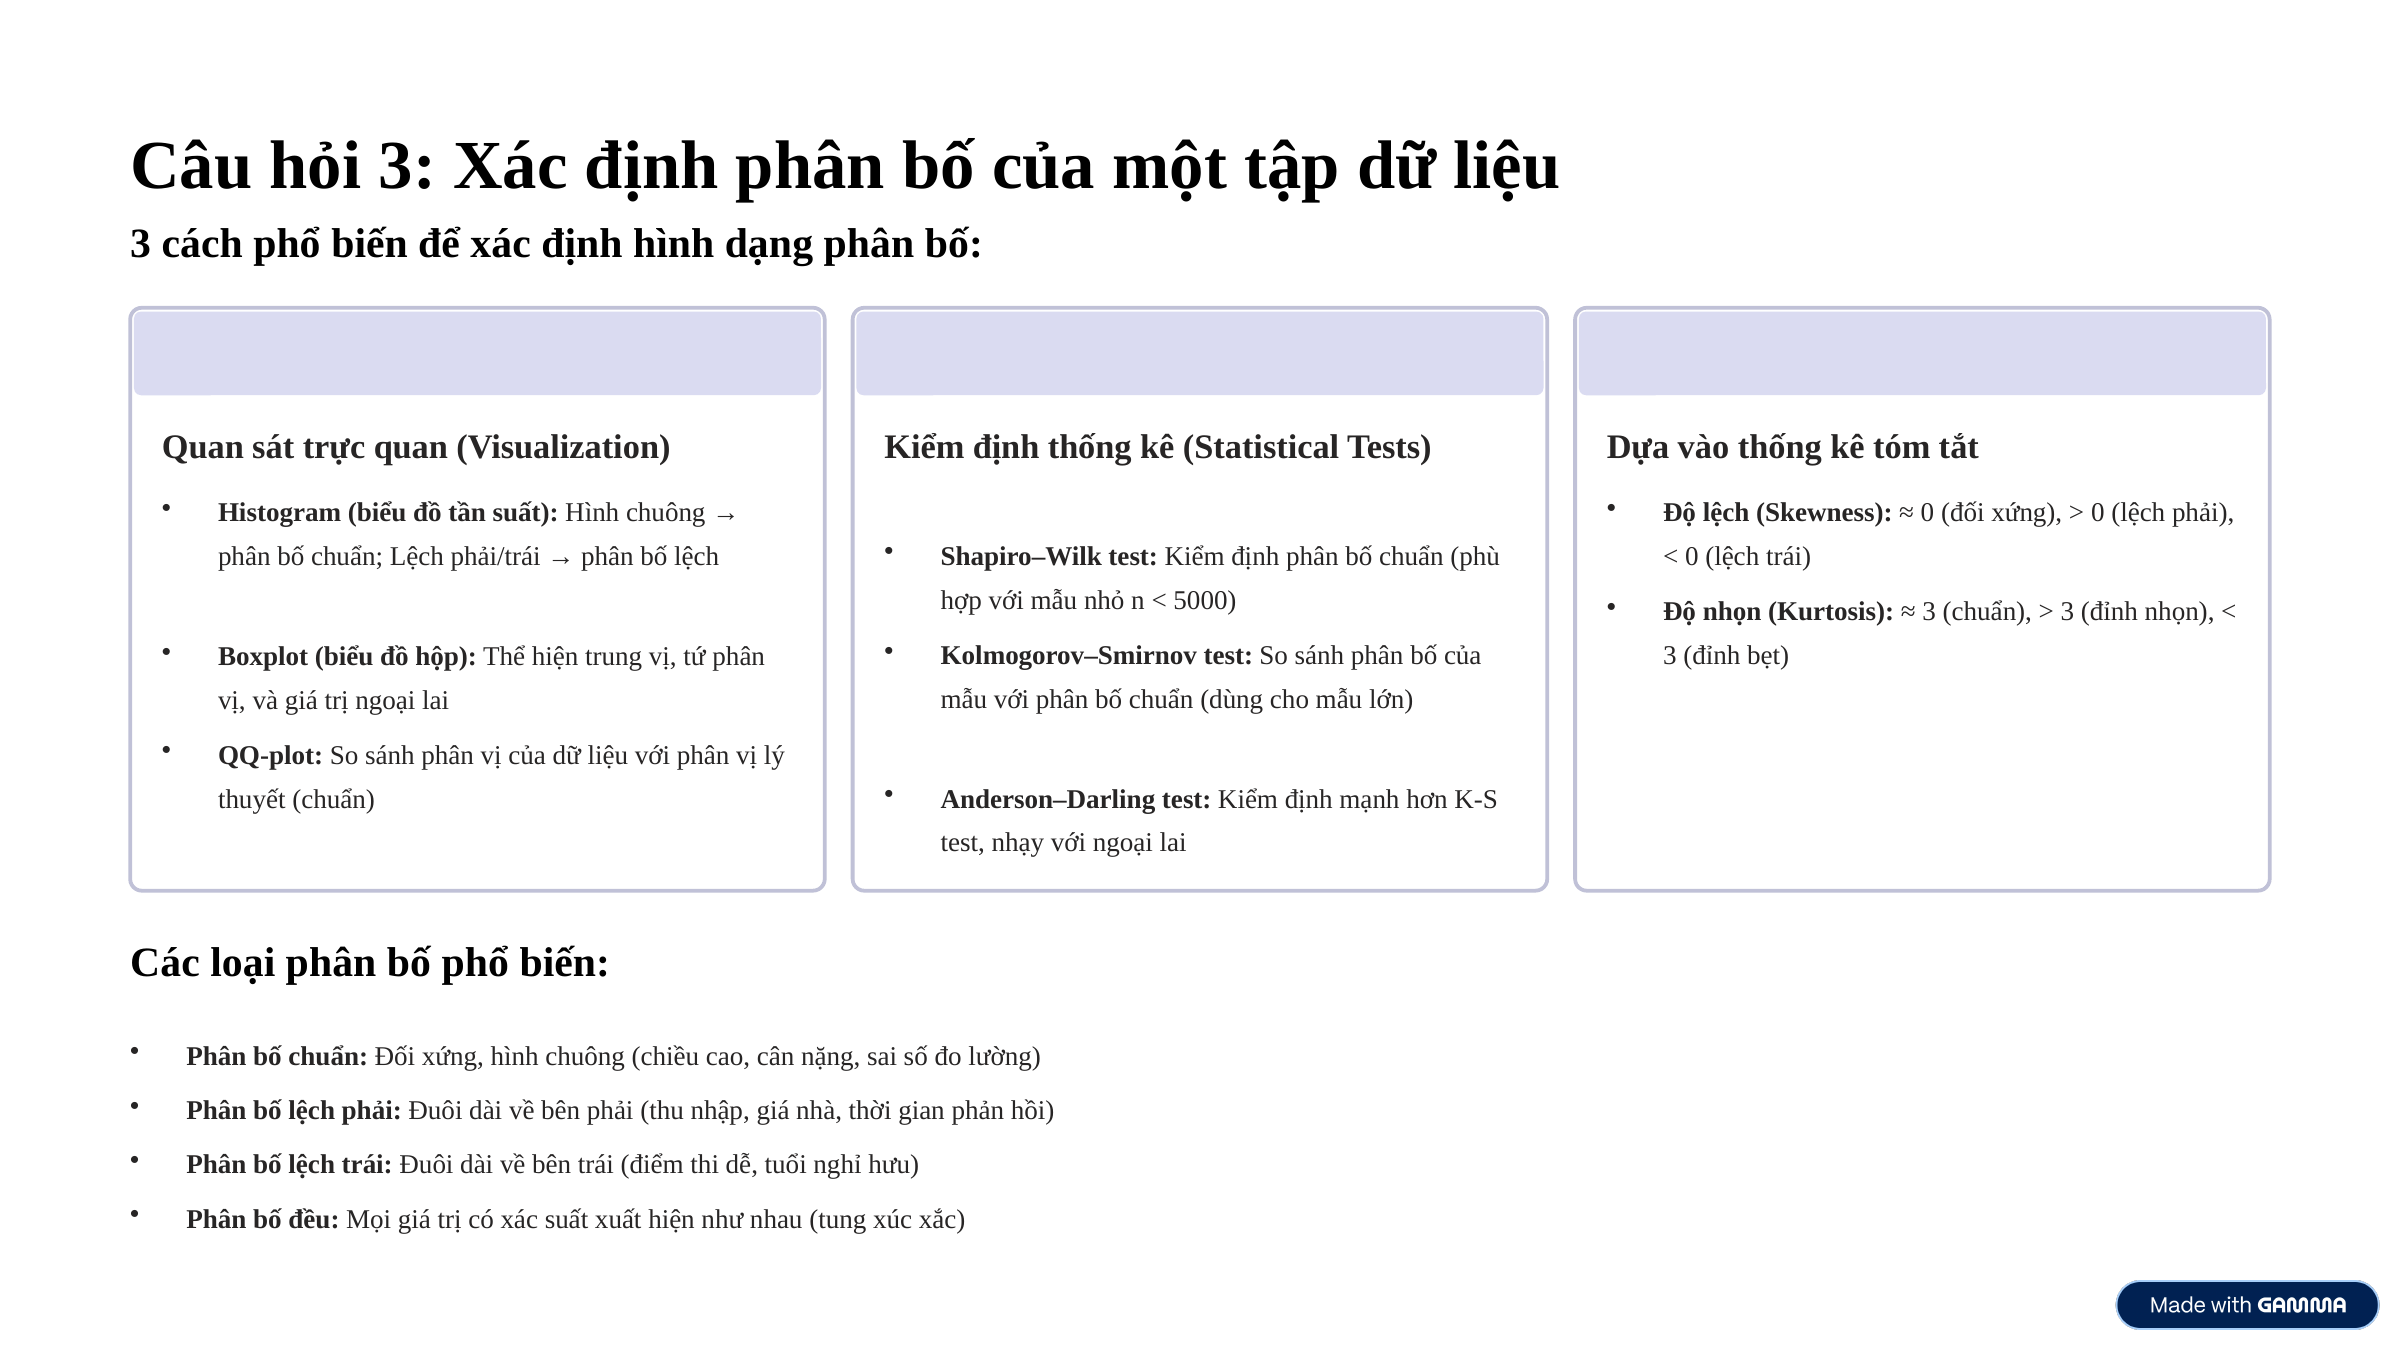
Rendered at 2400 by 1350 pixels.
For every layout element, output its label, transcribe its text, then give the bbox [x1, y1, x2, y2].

text_box Anderson–Darling test: Kiểm định mạnh hơn K-S test, nhạy với ngoại lai [884, 769, 1516, 860]
text_box Kolmogorov–Smirnov test: So sánh phân bố của mẫu với phân bố chuẩn (dùng cho mẫu lớn) [884, 626, 1516, 760]
text_box [130, 307, 825, 891]
text_box Histogram (biểu đồ tần suất): Hình chuông → phân bố chuẩn; Lệch phải/trái → phân bố lệch [161, 483, 794, 618]
text_box [856, 311, 1544, 396]
text_box [1578, 311, 2267, 396]
text_box [133, 311, 822, 396]
text_box [1575, 307, 2270, 891]
text_box Phân bố lệch trái: Đuôi dài về bên trái (điểm thi dễ, tuổi nghỉ hưu) [130, 1135, 2270, 1181]
picture [2106, 1271, 2389, 1339]
text_box Kiểm định thống kê (Statistical Tests) [884, 423, 1516, 511]
text_box [852, 307, 1548, 891]
text_box 3 cách phổ biến để xác định hình dạng phân bố: [130, 213, 1100, 266]
text_box Shapiro–Wilk test: Kiểm định phân bố chuẩn (phù hợp với mẫu nhỏ n < 5000) [884, 527, 1516, 617]
text_box Phân bố đều: Mọi giá trị có xác suất xuất hiện như nhau (tung xúc xắc) [130, 1190, 2270, 1235]
text_box QQ-plot: So sánh phân vị của dữ liệu với phân vị lý thuyết (chuẩn) [161, 726, 794, 816]
text_box Dựa vào thống kê tóm tắt [1606, 423, 2031, 467]
text_box Phân bố lệch phải: Đuôi dài về bên phải (thu nhập, giá nhà, thời gian phản hồi) [130, 1081, 2270, 1126]
text_box Quan sát trực quan (Visualization) [161, 423, 742, 467]
text_box Các loại phân bố phổ biến: [130, 932, 669, 985]
text_box Độ lệch (Skewness): ≈ 0 (đối xứng), > 0 (lệch phải), < 0 (lệch trái) [1606, 483, 2239, 573]
text_box Boxplot (biểu đồ hộp): Thể hiện trung vị, tứ phân vị, và giá trị ngoại lai [161, 627, 794, 717]
text_box Phân bố chuẩn: Đối xứng, hình chuông (chiều cao, cân nặng, sai số đo lường) [130, 1026, 2270, 1072]
text_box Độ nhọn (Kurtosis): ≈ 3 (chuẩn), > 3 (đỉnh nhọn), < 3 (đỉnh bẹt) [1606, 582, 2239, 672]
text_box Câu hỏi 3: Xác định phân bố của một tập dữ liệu [130, 115, 1740, 203]
